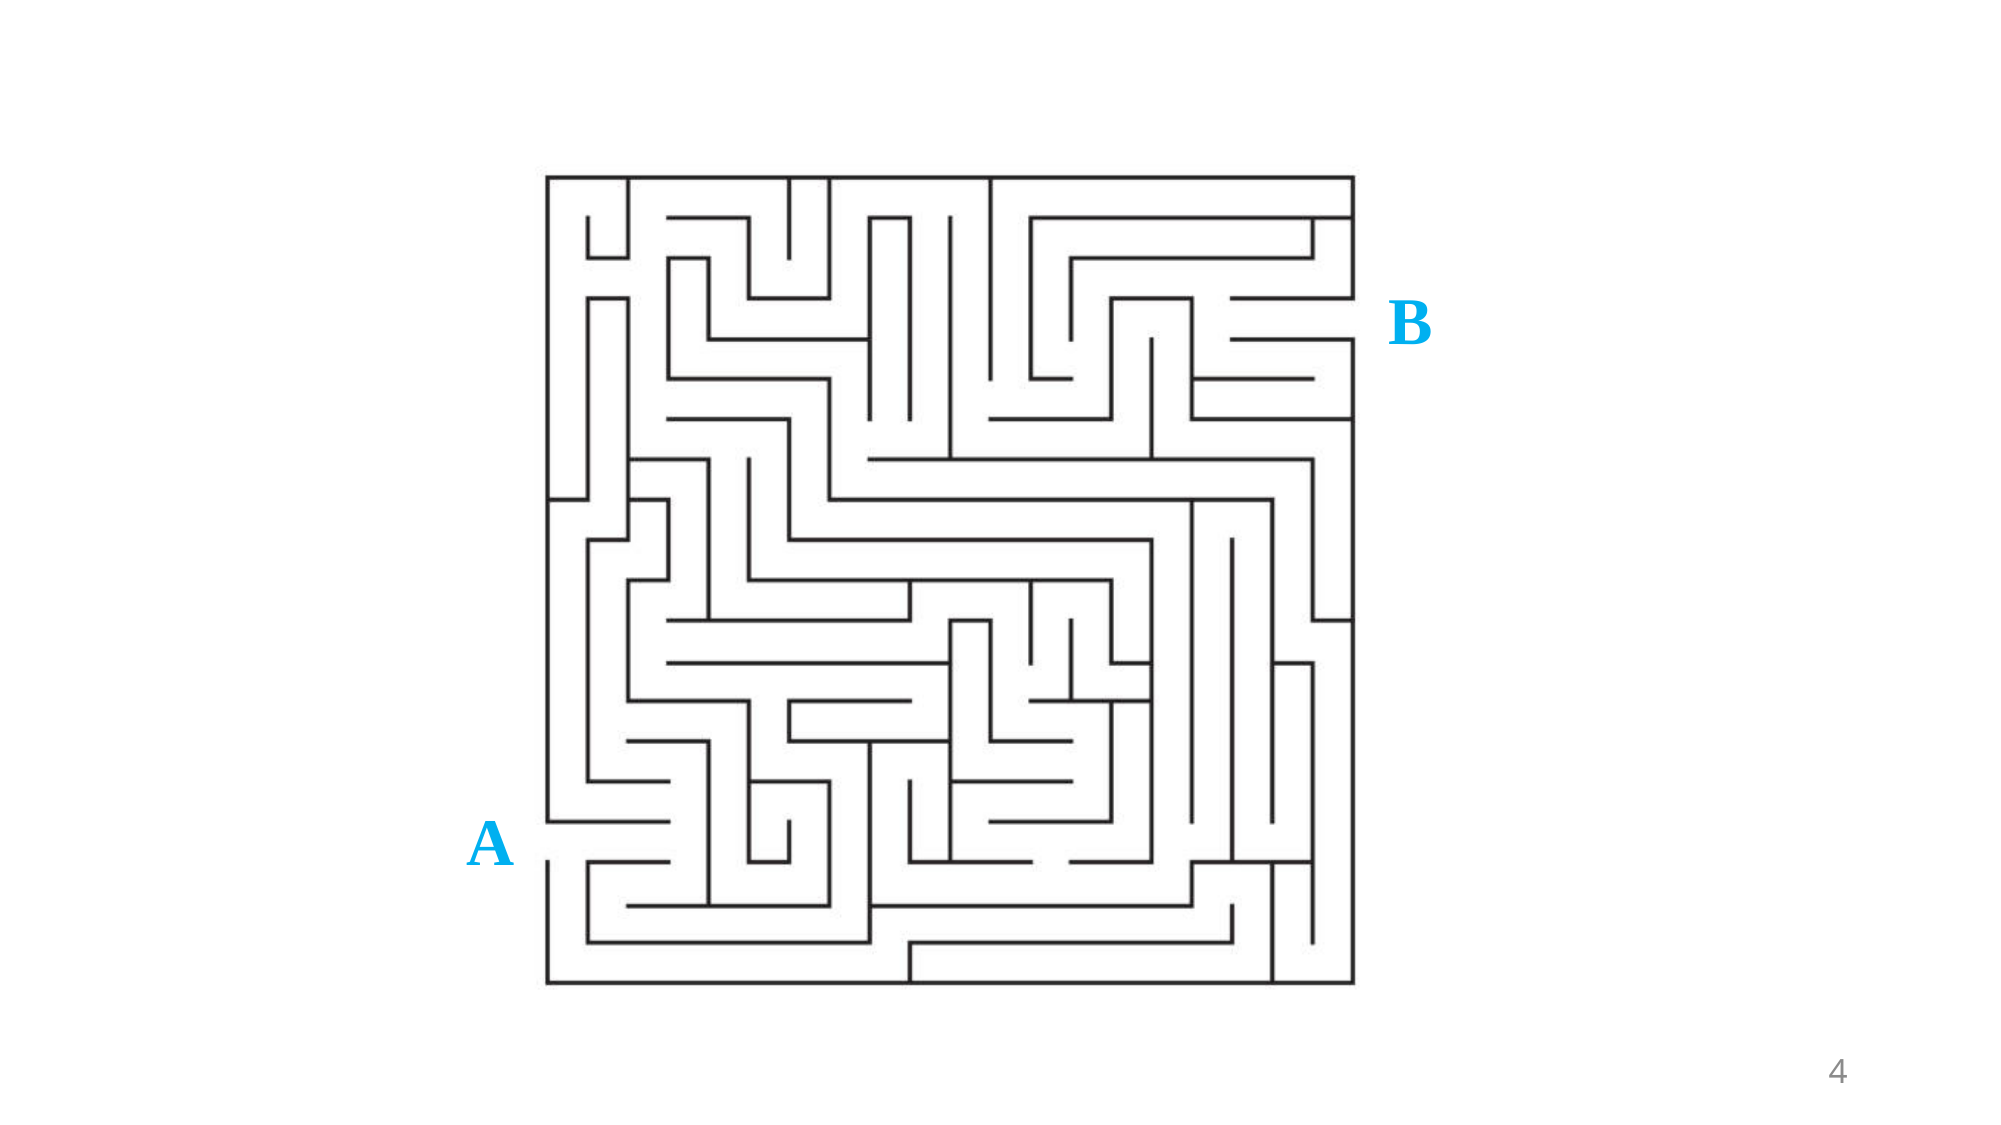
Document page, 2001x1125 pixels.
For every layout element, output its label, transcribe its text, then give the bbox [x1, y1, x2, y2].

slide_number 4 [1412, 1042, 1863, 1103]
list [500, 130, 1401, 1031]
text_box A [451, 791, 500, 887]
text_box B [1401, 270, 1824, 366]
